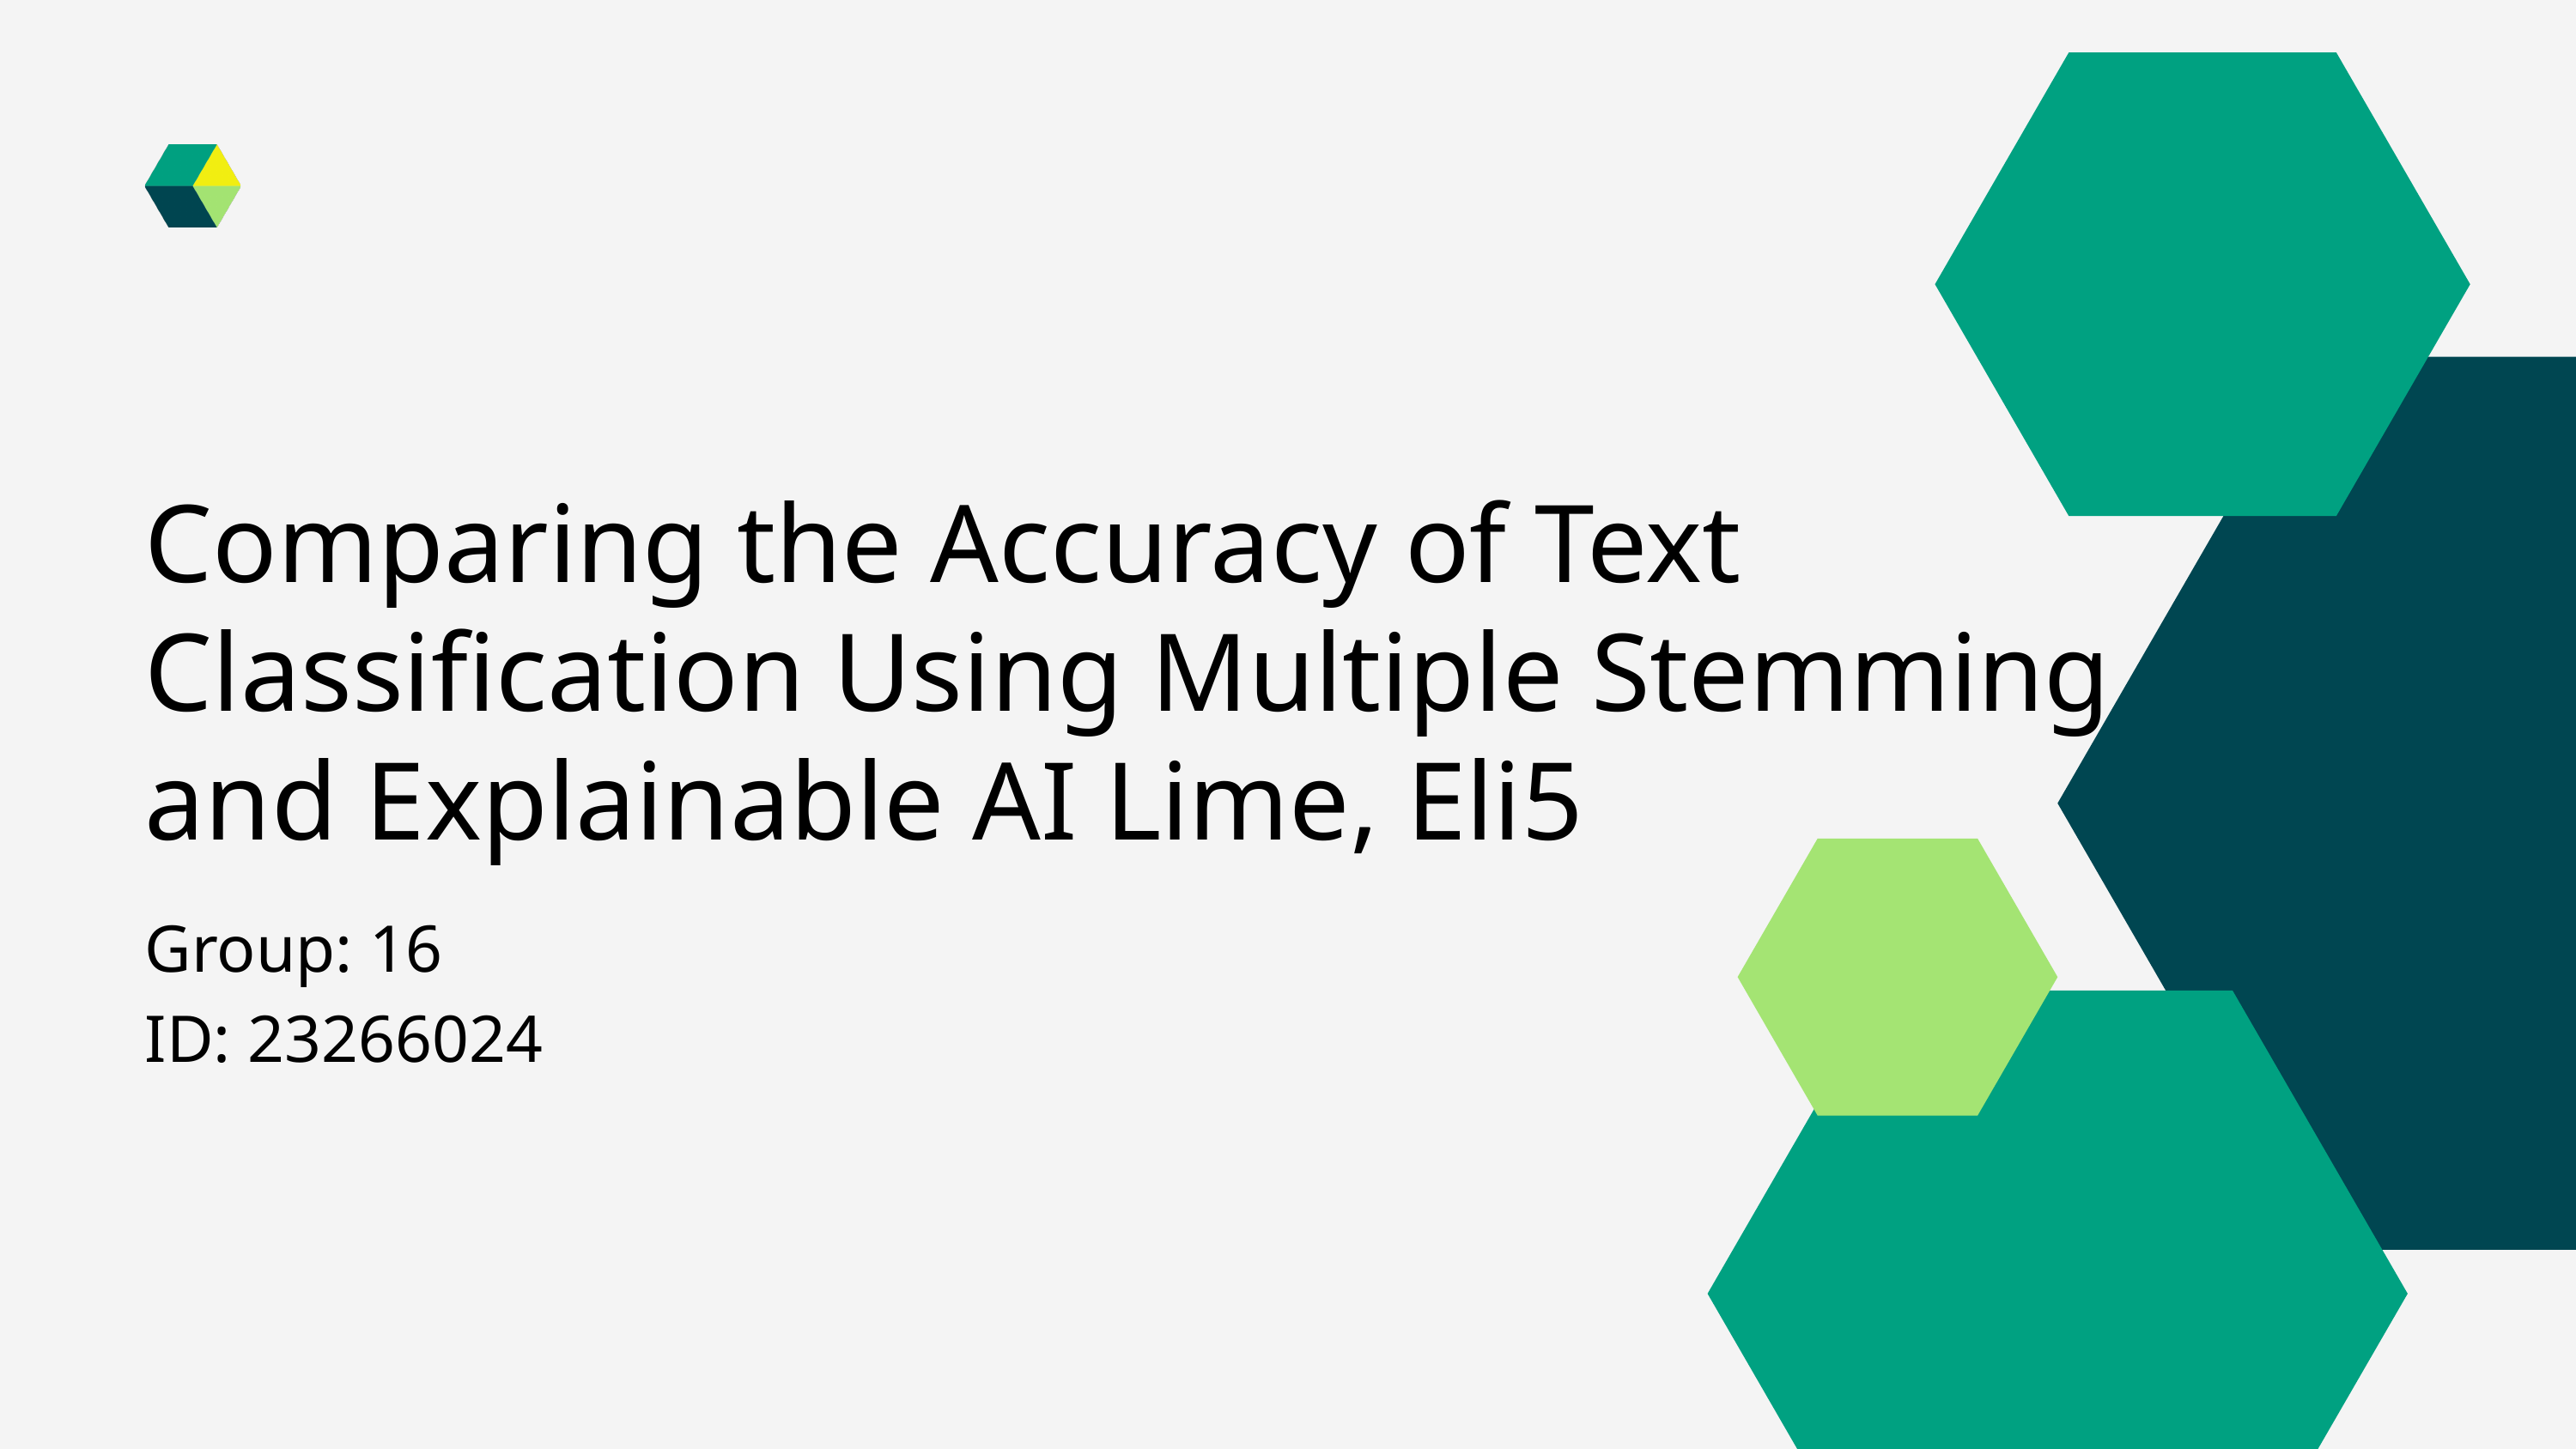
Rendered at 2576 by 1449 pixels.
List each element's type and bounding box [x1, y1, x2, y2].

text_box [1737, 838, 2058, 1116]
text_box [1935, 52, 2470, 517]
text_box [144, 144, 241, 227]
text_box [144, 475, 2052, 1070]
text_box [1707, 990, 2409, 1449]
text_box [2057, 356, 2576, 1250]
